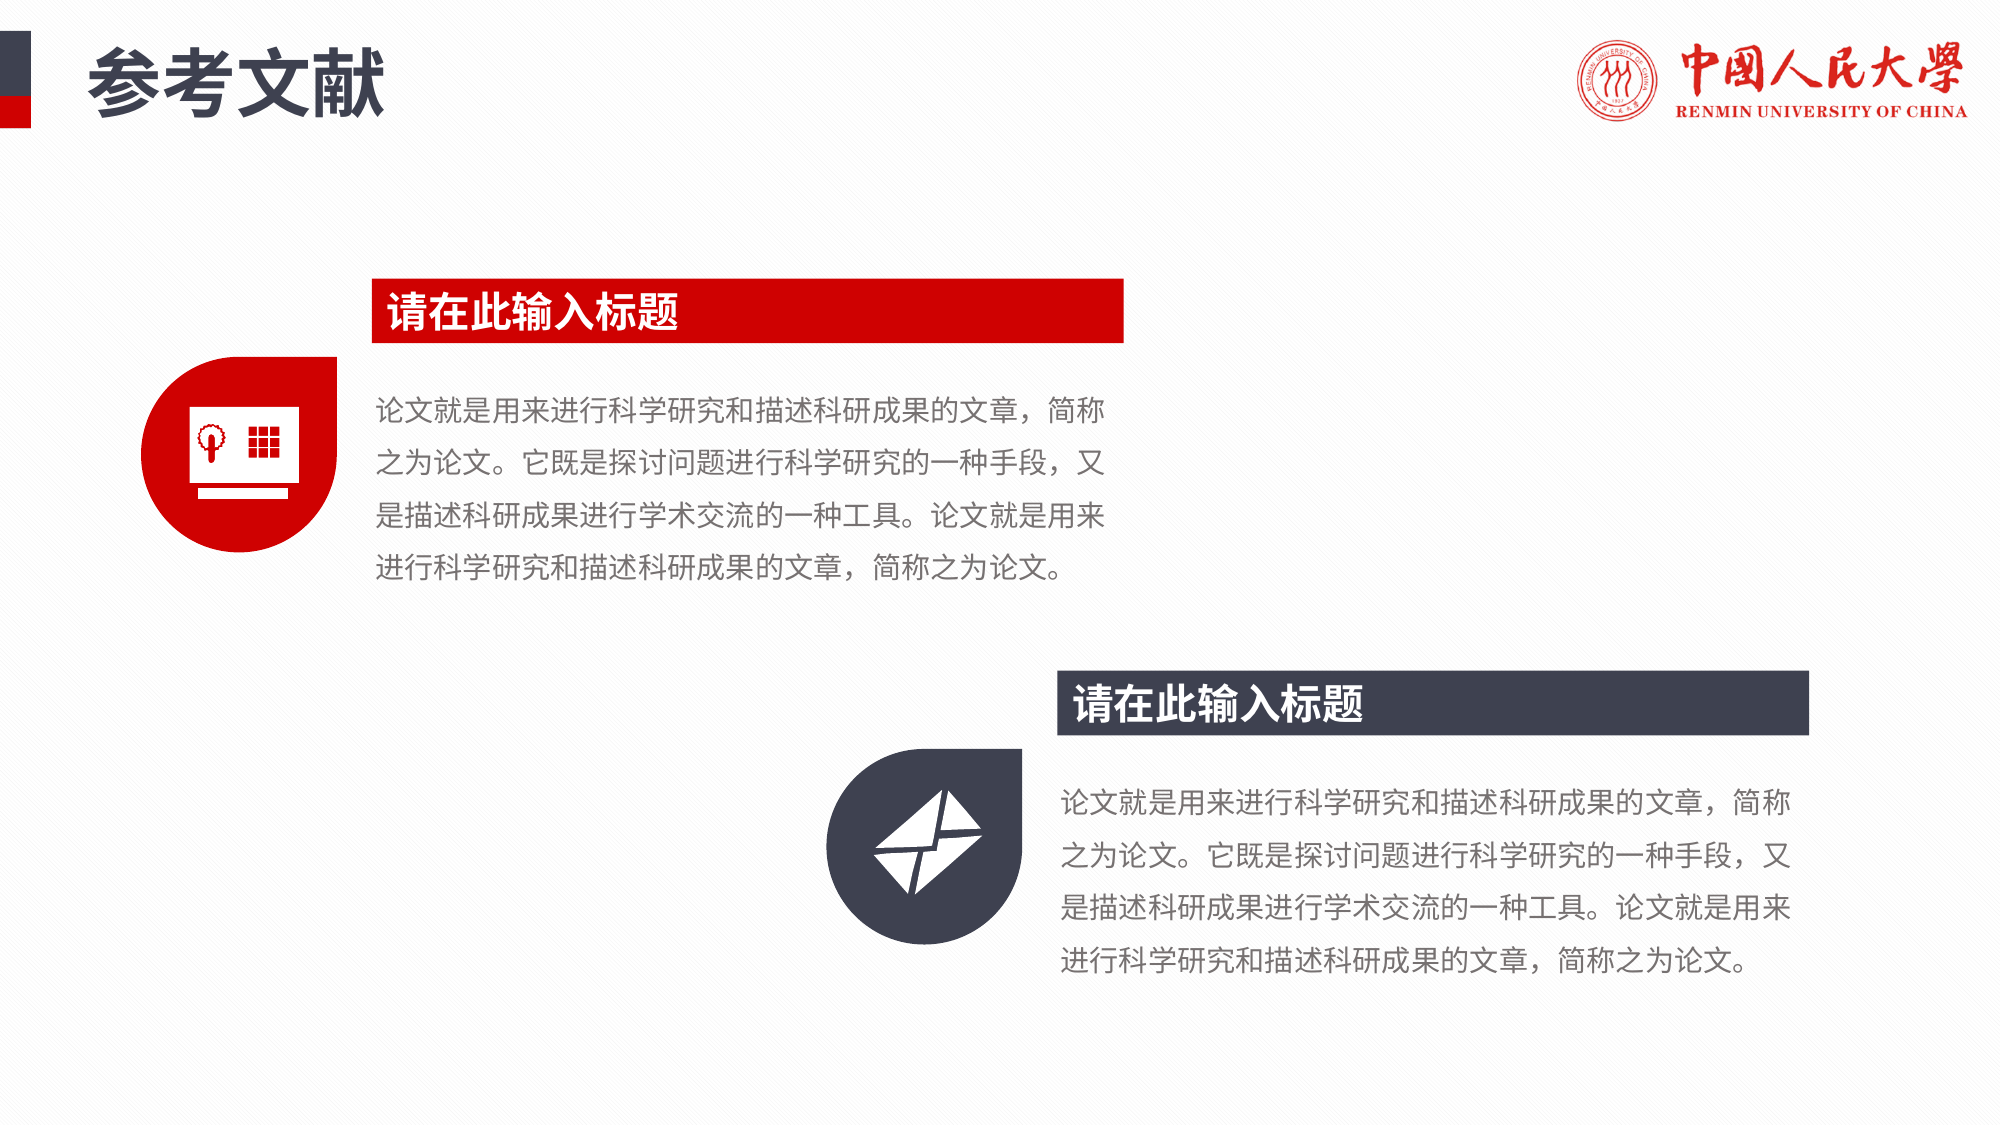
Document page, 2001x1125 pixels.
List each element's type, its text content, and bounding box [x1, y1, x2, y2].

picture [1560, 28, 1973, 126]
text_box 参考文献 [72, 29, 553, 134]
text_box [140, 356, 337, 553]
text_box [826, 748, 1023, 945]
text_box 论文就是用来进行科学研究和描述科研成果的文章，简称之为论文。它既是探讨问题进行科学研究的一种手段，又是描述科研成果进行学术交流的一种工具。论文就是用来进行科学研究和描述科研成果的文章，简称之为论文。 [359, 366, 1146, 592]
text_box 论文就是用来进行科学研究和描述科研成果的文章，简称之为论文。它既是探讨问题进行科学研究的一种手段，又是描述科研成果进行学术交流的一种工具。论文就是用来进行科学研究和描述科研成果的文章，简称之为论文。 [1045, 759, 1831, 985]
text_box 请在此输入标题 [1057, 670, 1810, 736]
text_box 请在此输入标题 [371, 278, 1124, 344]
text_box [0, 30, 31, 129]
